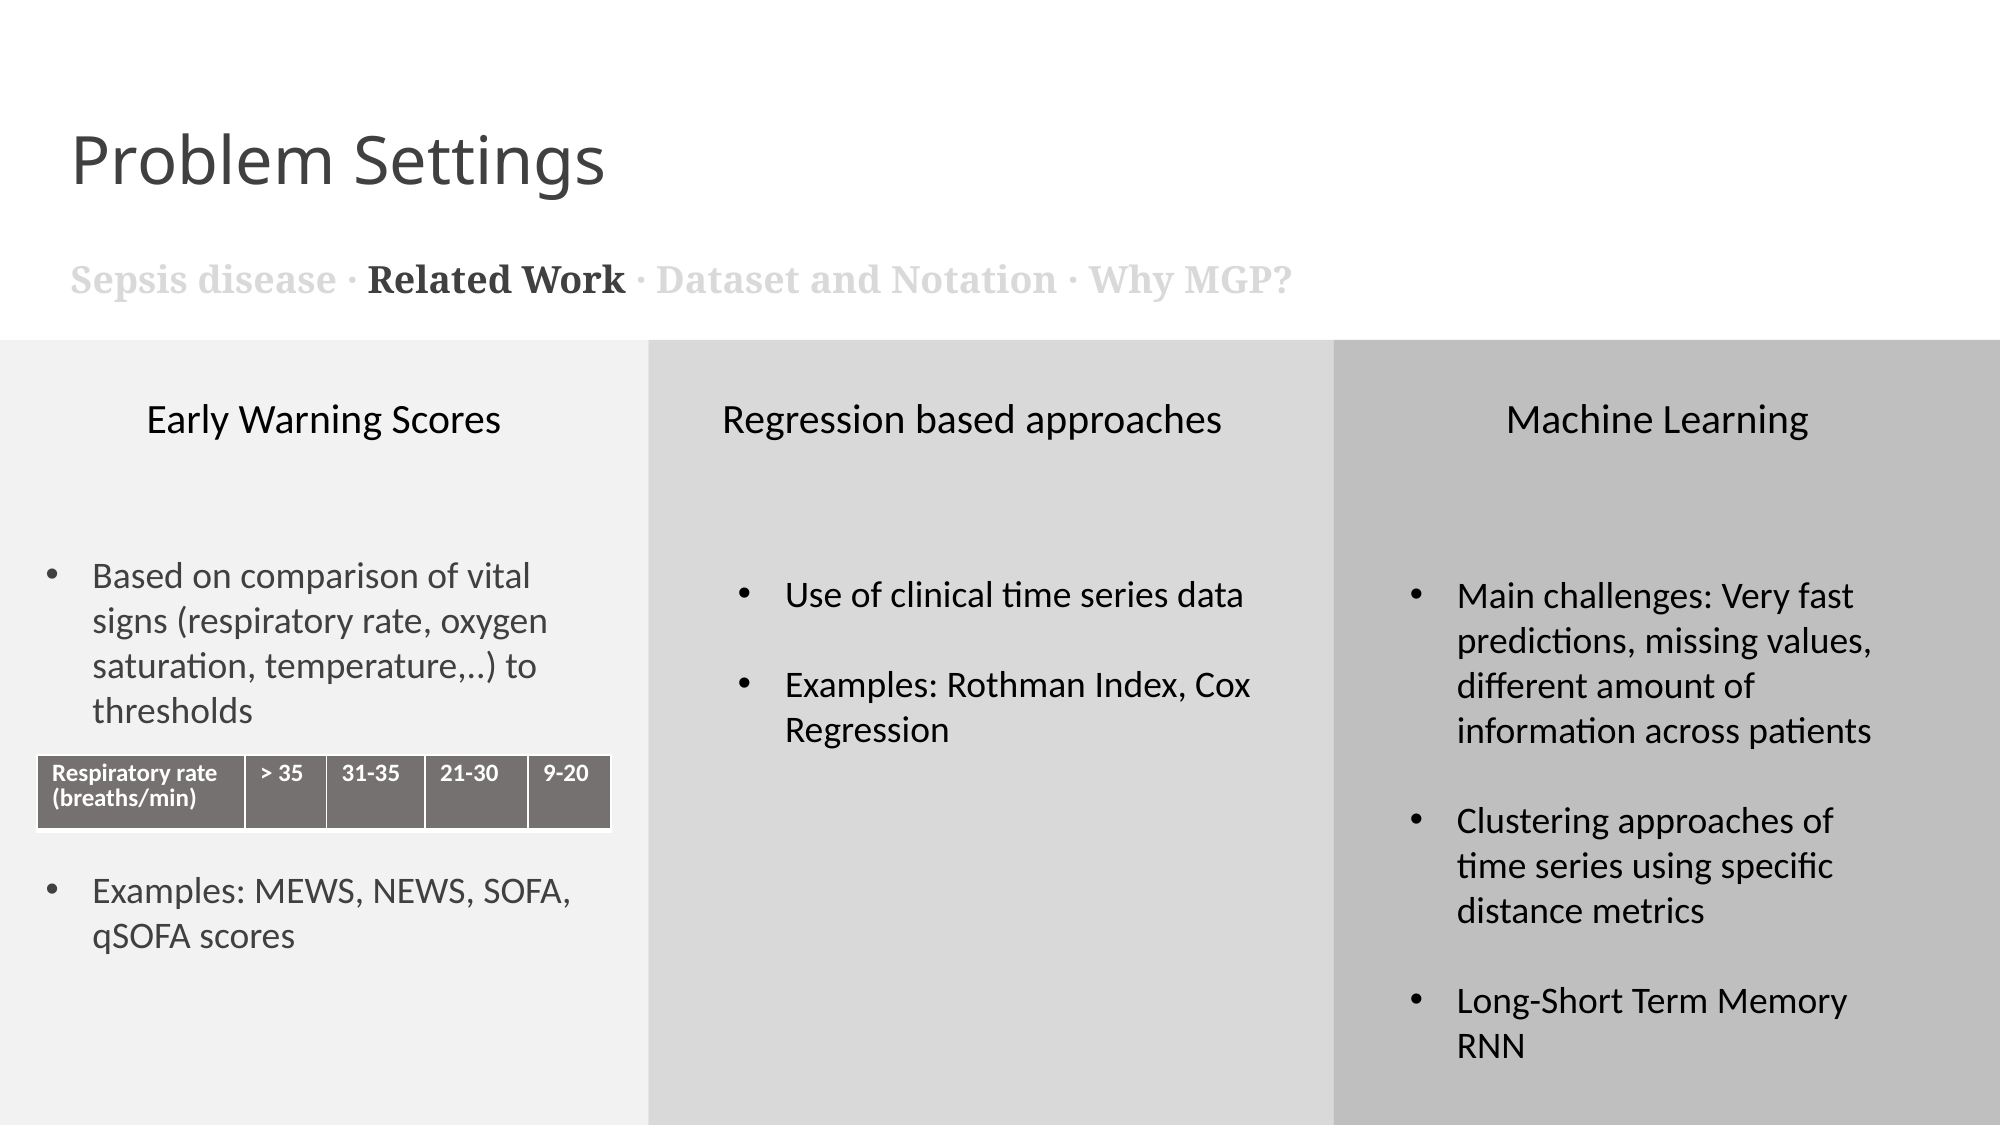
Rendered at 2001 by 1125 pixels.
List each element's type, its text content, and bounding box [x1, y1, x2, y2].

table_header 31-35 [327, 756, 424, 828]
text_box Based on comparison of vital signs (respiratory rate, oxygen saturation, temperature,..) to thresholds Examples: MEWS, NEWS, SOFA, qSOFA scores [30, 543, 618, 963]
table_header Respiratory rate (breaths/min) [38, 756, 244, 828]
table_header 9-20 [529, 756, 610, 828]
text_box Use of clinical time series data Examples: Rothman Index, Cox Regression [723, 562, 1266, 758]
text_box Machine Learning [1364, 384, 1951, 450]
text_box Early Warning Scores [30, 384, 618, 450]
table_header > 35 [246, 756, 326, 828]
text_box [1332, 339, 2000, 1125]
text_box Problem Settings [55, 0, 1207, 206]
text_box [647, 339, 1332, 1125]
table_header 21-30 [426, 756, 527, 828]
text_box Sepsis disease · Related Work · Dataset and Notation · Why MGP? [55, 226, 1943, 309]
text_box [0, 339, 647, 1125]
text_box Main challenges: Very fast predictions, missing values, different amount of information across patients Clustering approaches of time series using specific distance metrics Long-Short Term Memory RNN [1395, 563, 1920, 1118]
text_box Regression based approaches [679, 384, 1266, 450]
